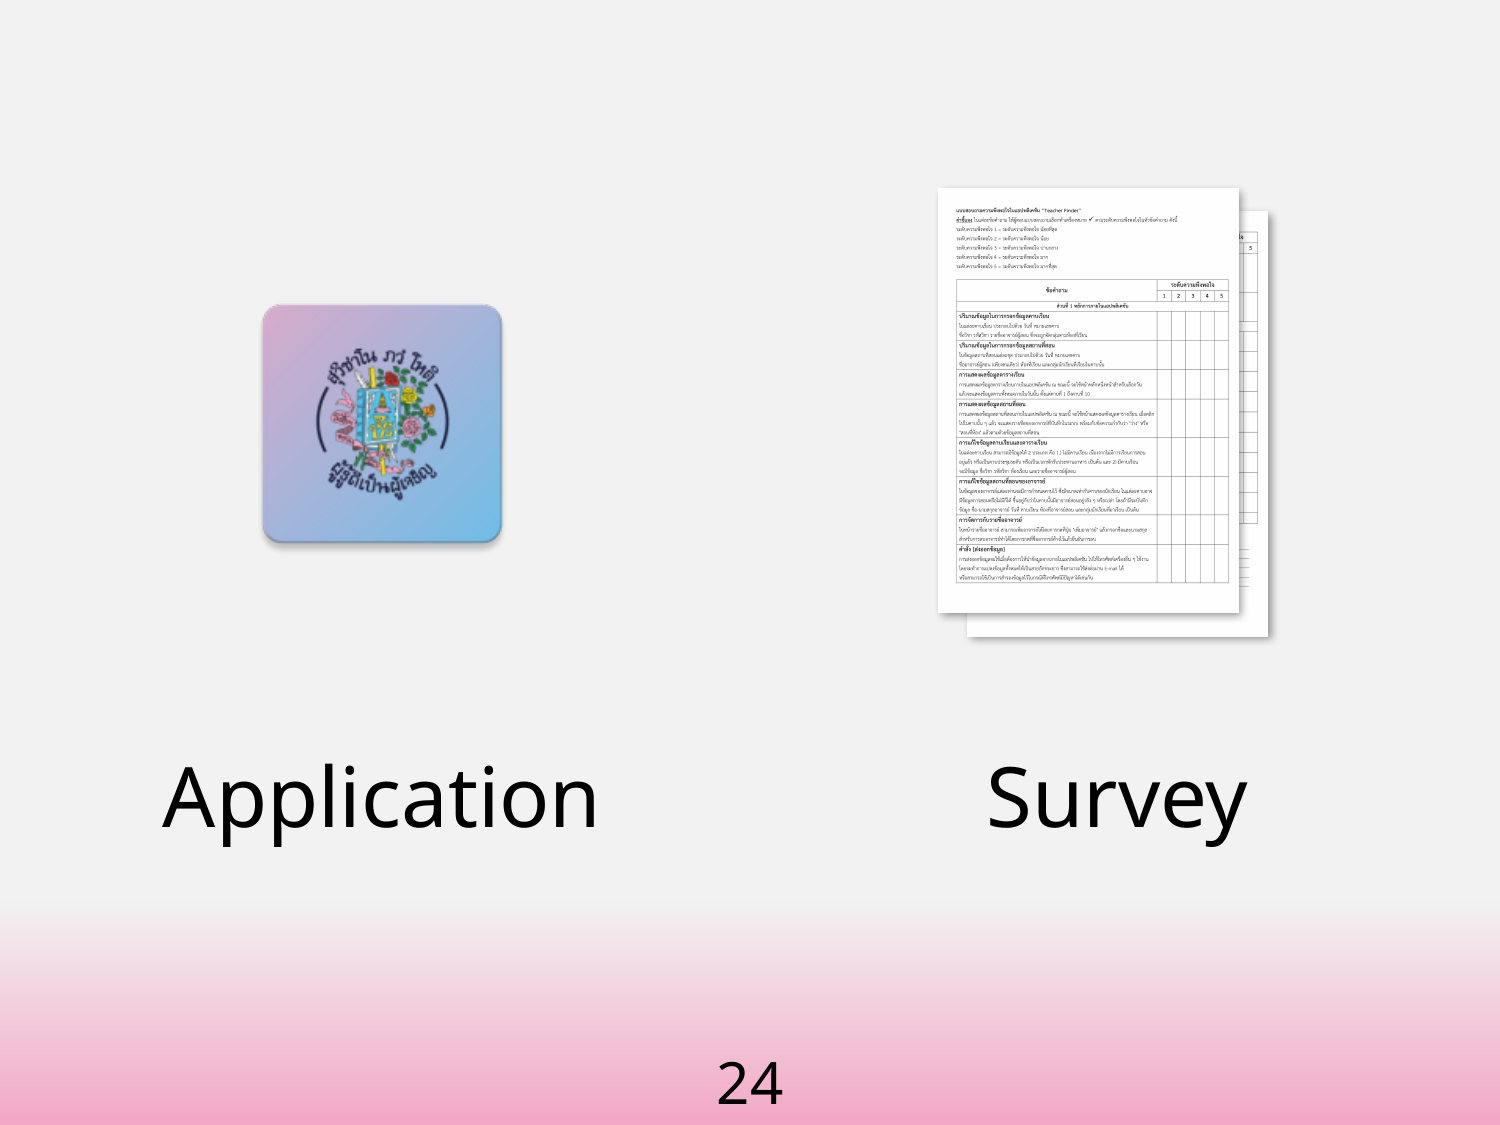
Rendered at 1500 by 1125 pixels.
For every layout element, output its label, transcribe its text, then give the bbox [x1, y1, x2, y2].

picture [232, 273, 533, 574]
text_box Application [131, 736, 633, 852]
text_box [938, 188, 1268, 637]
text_box 24 [650, 1039, 850, 1125]
text_box Survey [867, 736, 1368, 852]
